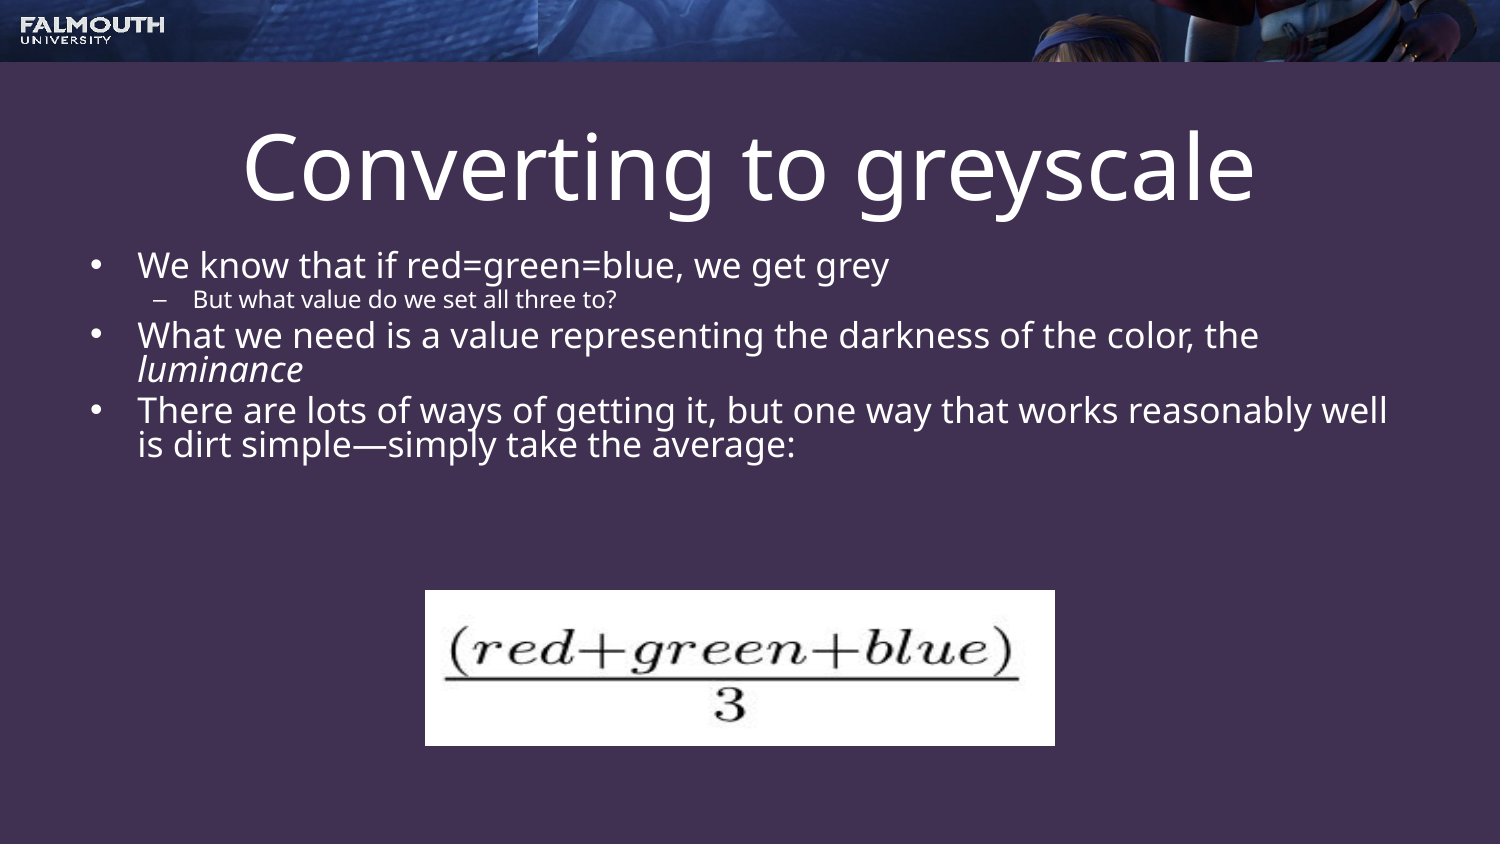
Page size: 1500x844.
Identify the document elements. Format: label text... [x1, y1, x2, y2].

picture [0, 0, 1500, 62]
list We know that if red=green=blue, we get grey But what value do we set all three to? What we need is a value representing the darkness of the color, the luminance There are lots of ways of getting it, but one way that works reasonably well is dirt simple—simply take the average: [75, 243, 1425, 474]
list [424, 590, 1055, 746]
title Converting to greyscale [75, 93, 1425, 235]
